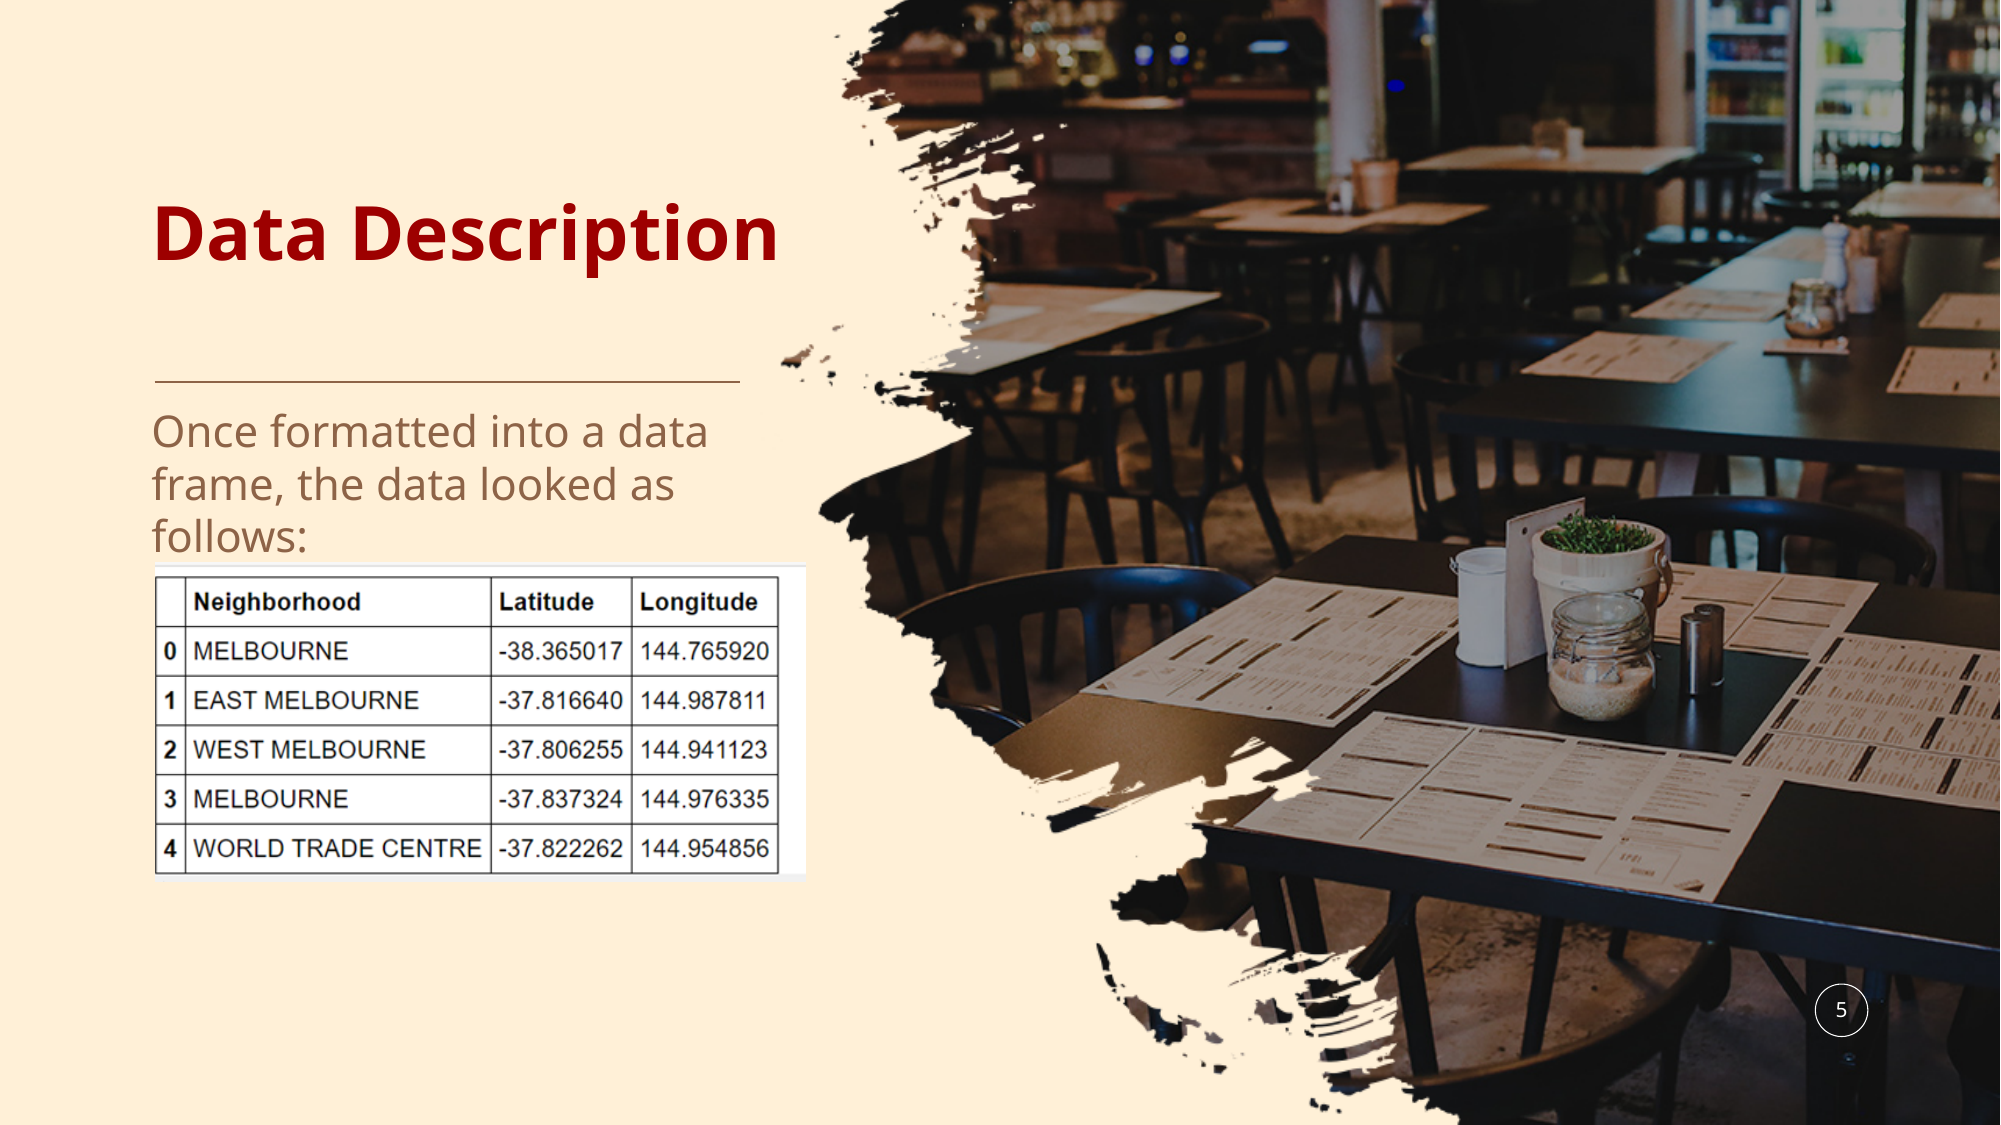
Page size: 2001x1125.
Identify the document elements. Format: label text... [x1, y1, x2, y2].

title Data Description [136, 152, 834, 375]
picture [0, 0, 2000, 1125]
list Once formatted into a data frame, the data looked as follows: [136, 396, 834, 902]
slide_number 5 [1811, 980, 1872, 1041]
